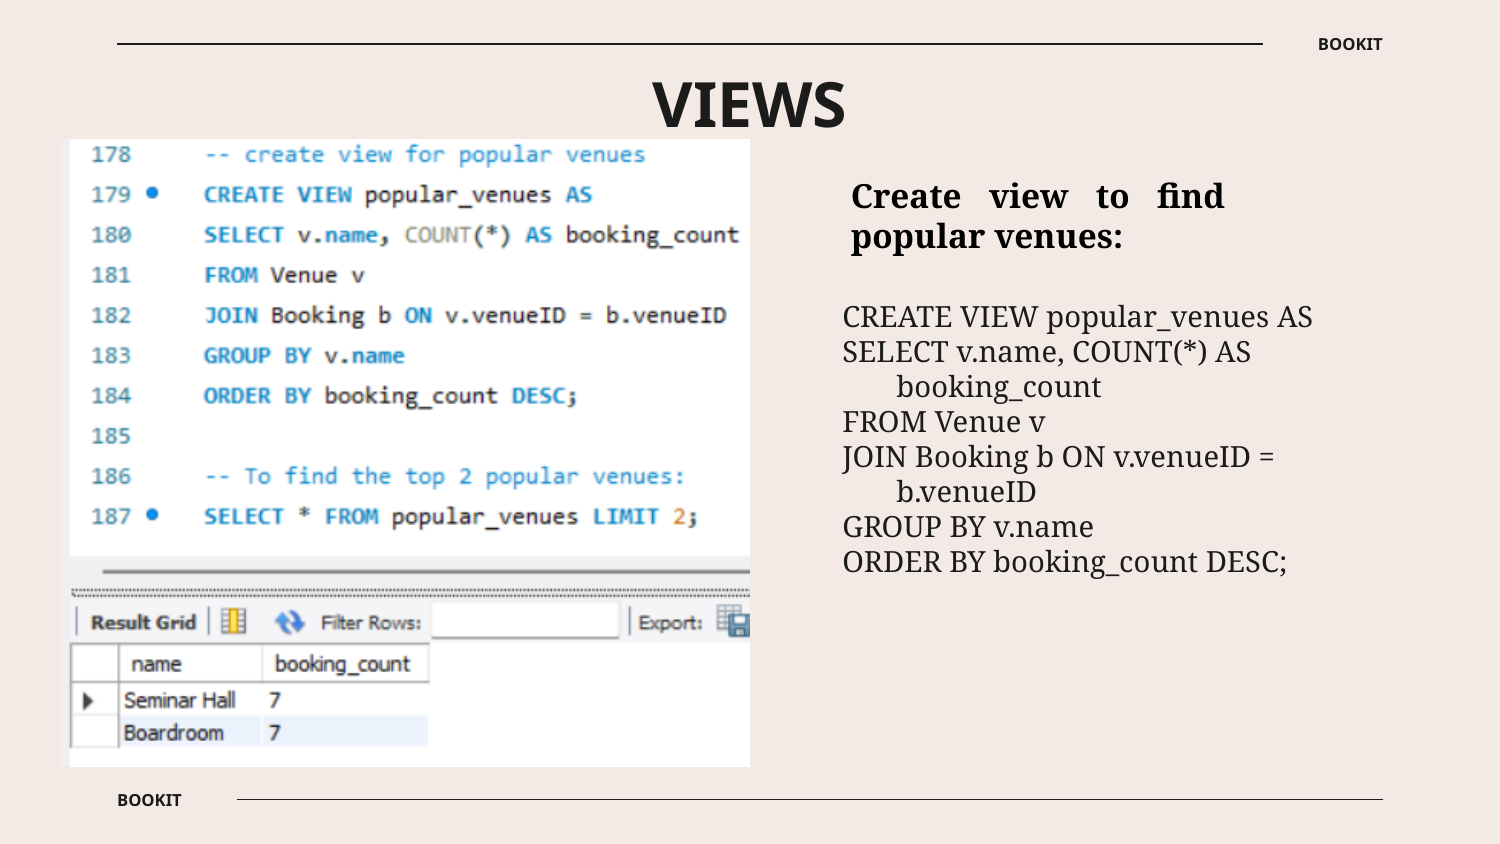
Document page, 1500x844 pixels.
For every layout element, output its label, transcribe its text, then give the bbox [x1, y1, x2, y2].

title VIEWS [118, 64, 1382, 140]
subtitle BOOKIT [116, 787, 237, 812]
subtitle BOOKIT [1263, 32, 1383, 57]
text_box CREATE VIEW popular_venues AS SELECT v.name, COUNT(*) AS booking_count FROM Venue v JOIN Booking b ON v.venueID = b.venueID GROUP BY v.name ORDER BY booking_count DESC; [821, 299, 1383, 577]
text_box Create view to find popular venues: [836, 168, 1241, 274]
picture [61, 139, 751, 767]
